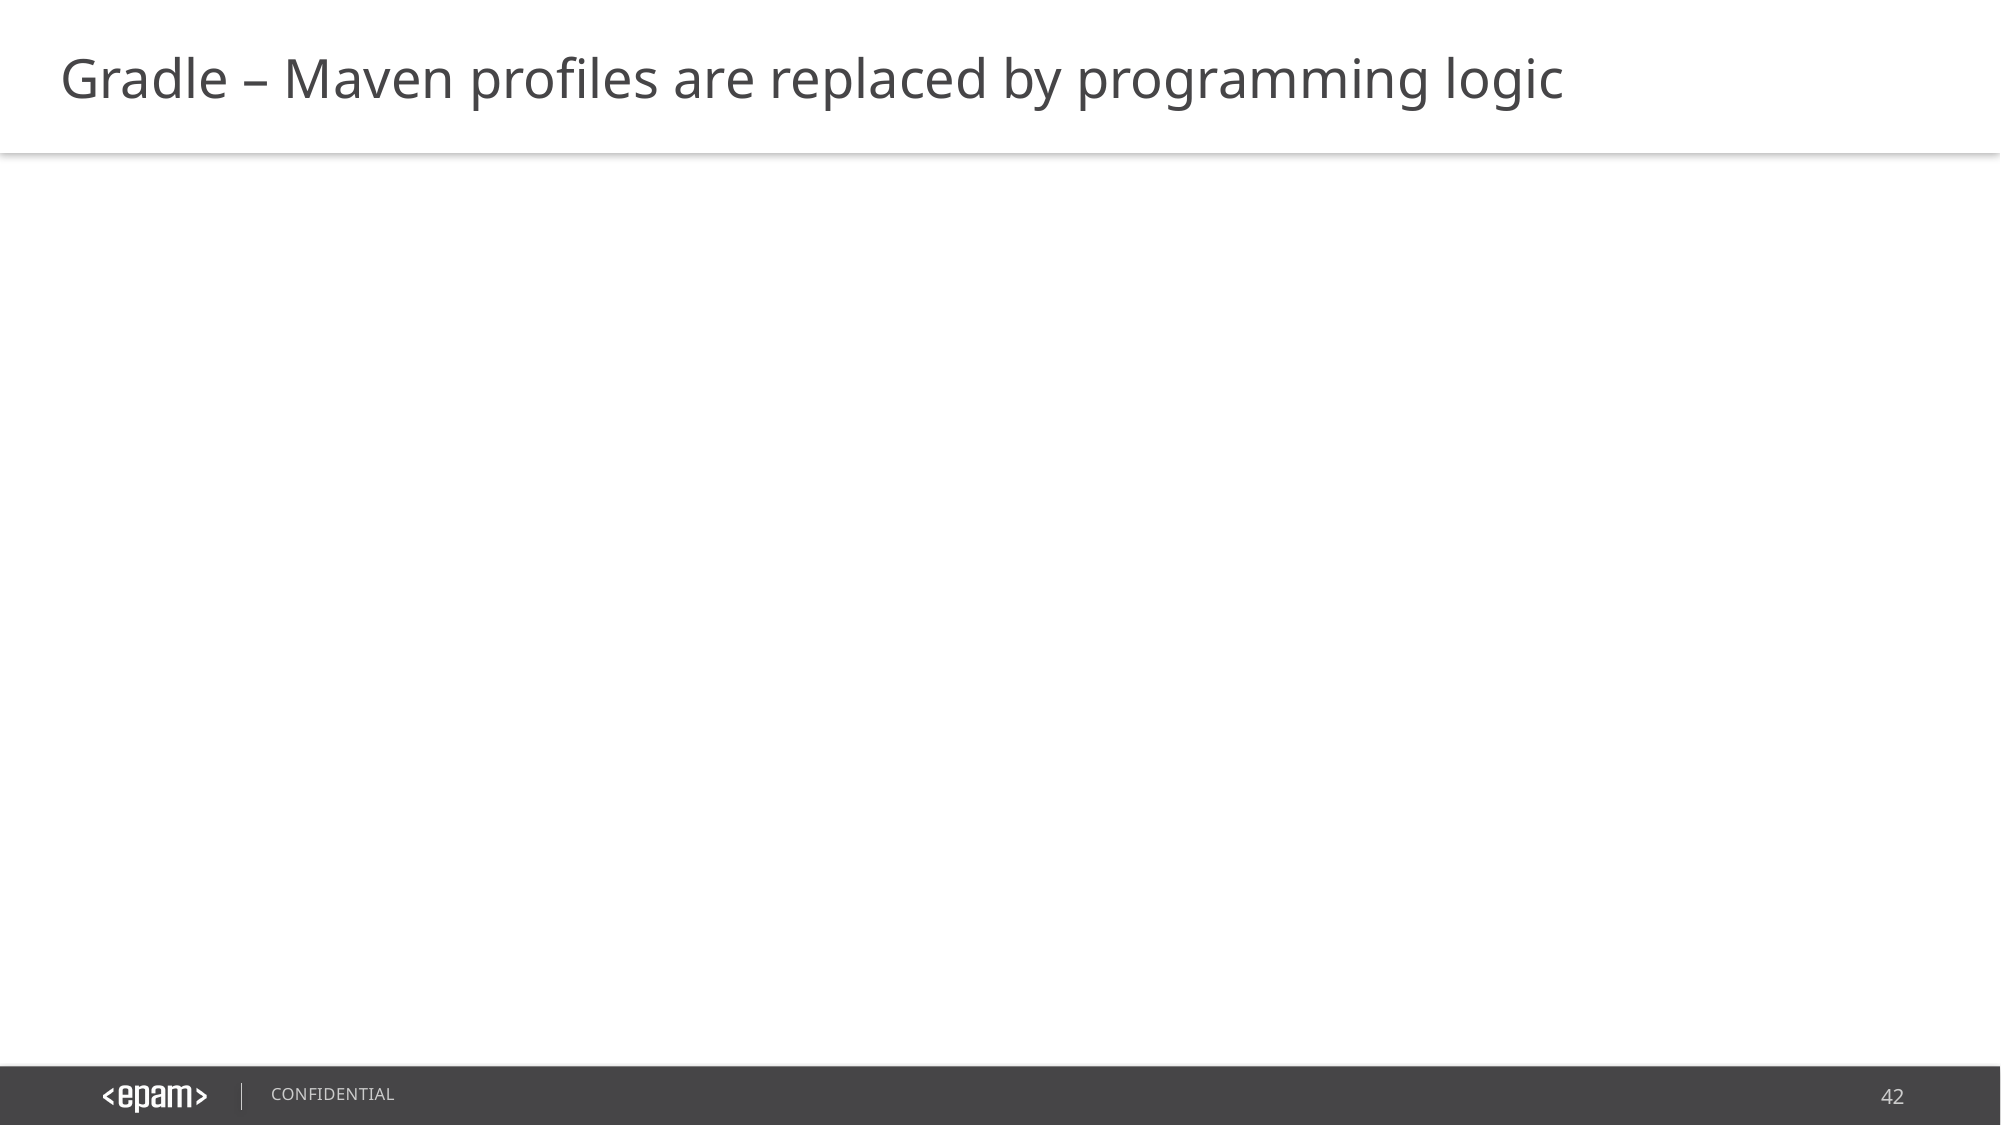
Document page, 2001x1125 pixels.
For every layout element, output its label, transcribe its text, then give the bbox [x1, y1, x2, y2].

picture [102, 1085, 207, 1113]
list Gradle – Maven profiles are replaced by programming logic [0, 0, 2000, 153]
